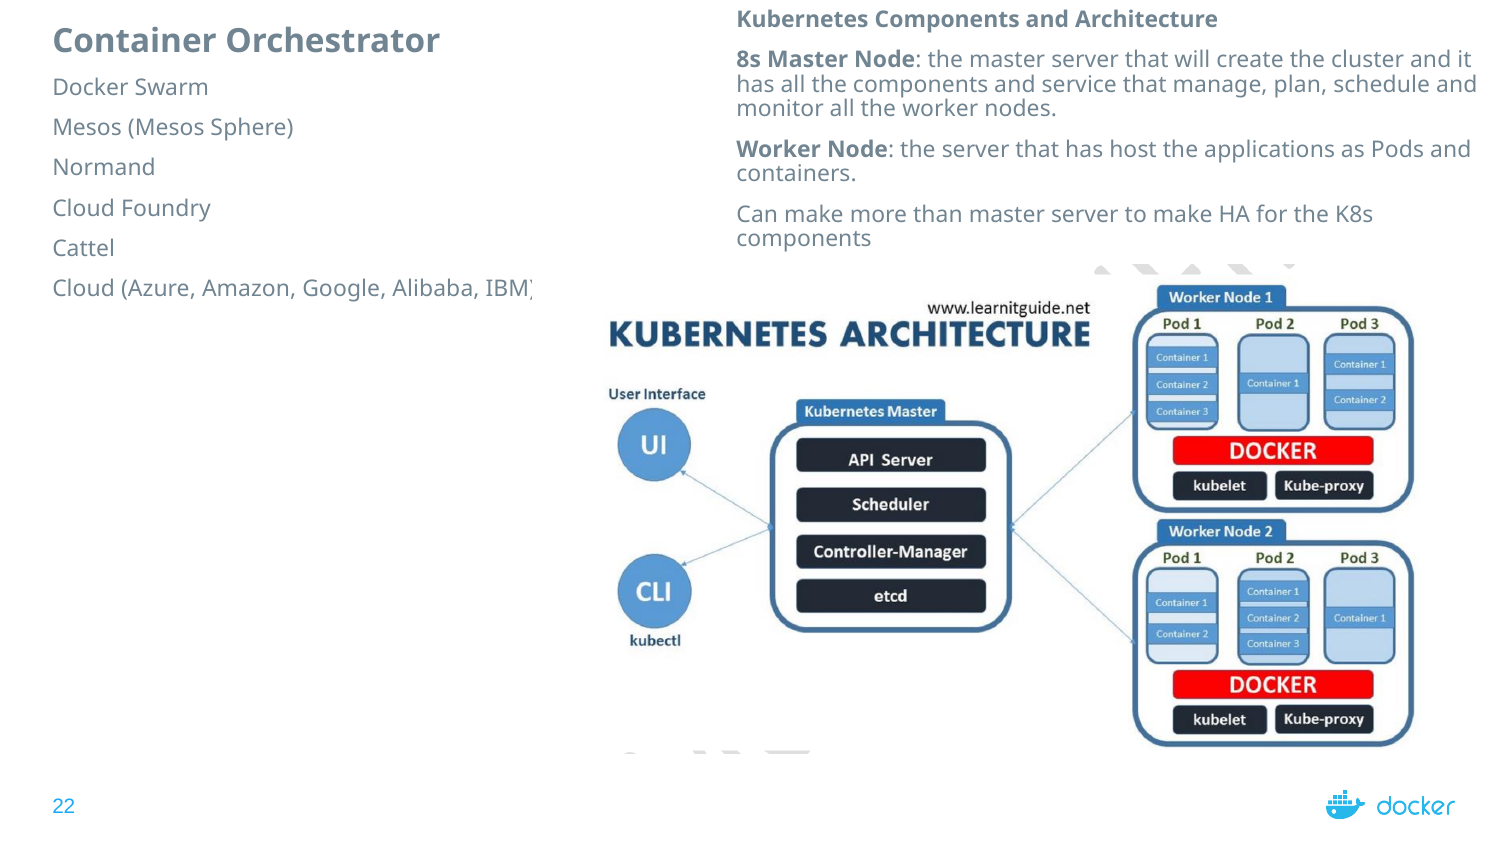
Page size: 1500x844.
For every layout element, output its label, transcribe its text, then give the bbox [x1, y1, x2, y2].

picture [1318, 785, 1463, 824]
text_box Kubernetes Components and Architecture 8s Master Node: the master server that will create the cluster and it has all the components and service that manage, plan, schedule and monitor all the worker nodes. Worker Node: the server that has host the applications as Pods and containers. Can make more than master server to make HA for the K8s components [721, 0, 1500, 654]
picture [532, 264, 1478, 754]
slide_number 22 [37, 782, 393, 828]
list Container Orchestrator Docker Swarm Mesos (Mesos Sphere) Normand Cloud Foundry Cattel Cloud (Azure, Amazon, Google, Alibaba, IBM) [37, 16, 631, 582]
